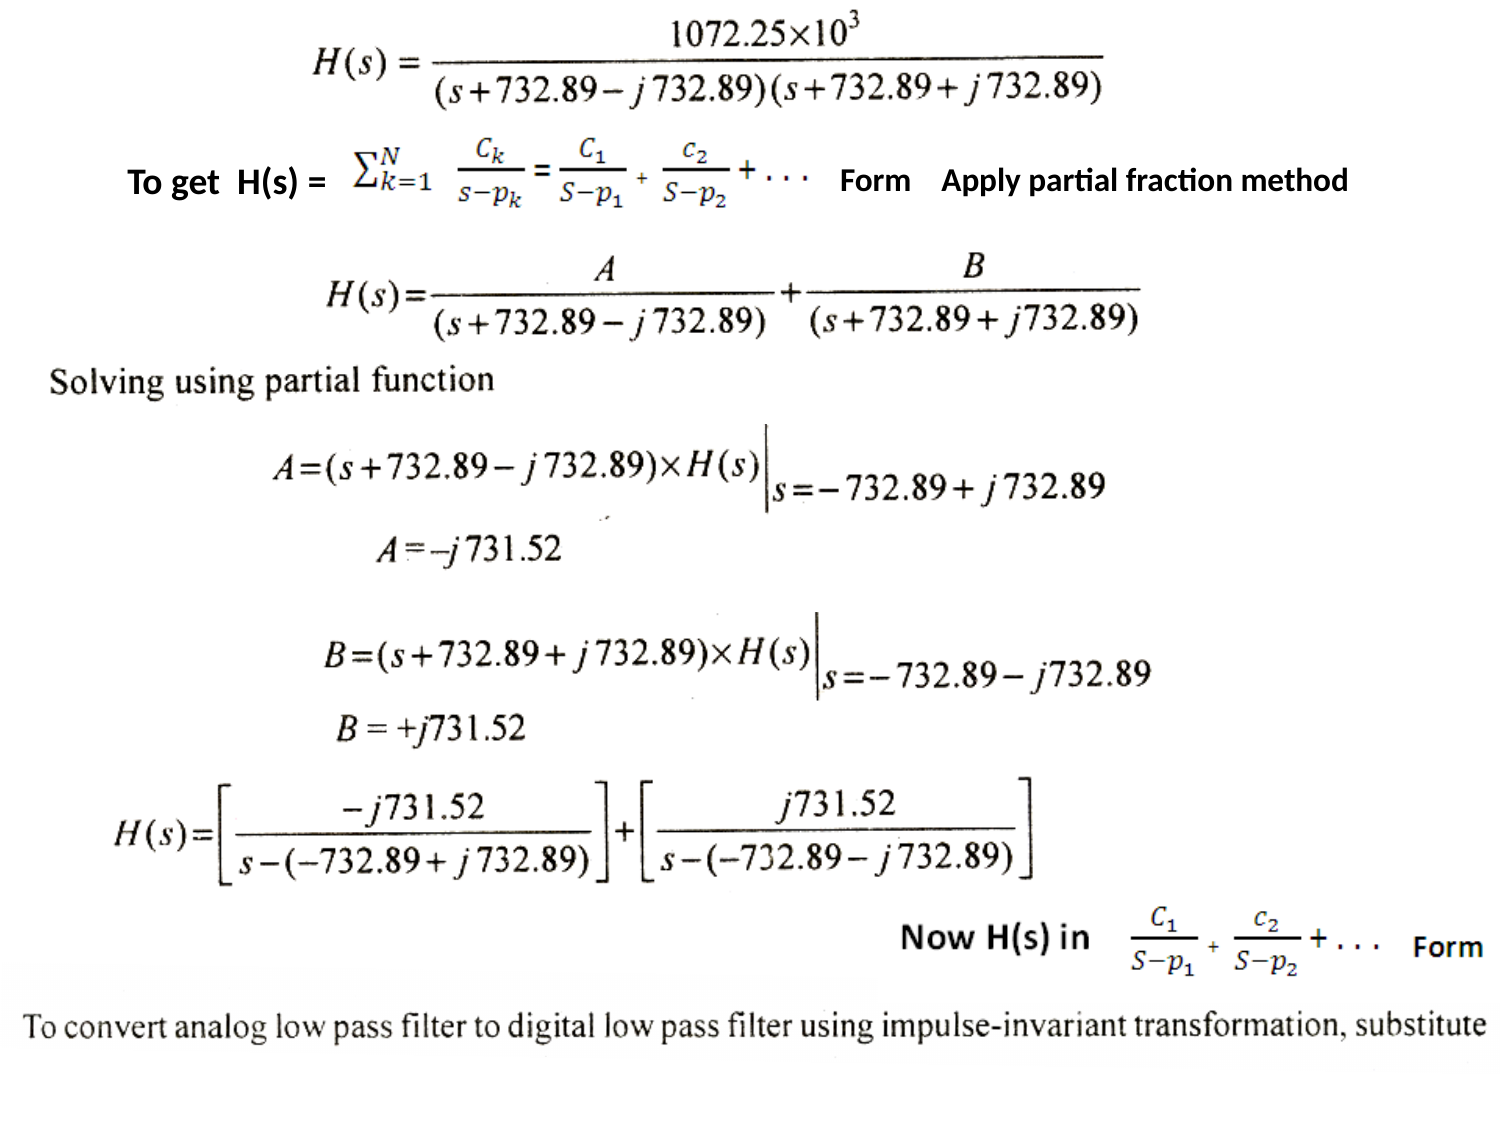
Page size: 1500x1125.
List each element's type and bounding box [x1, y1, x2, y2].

picture [299, 0, 1116, 119]
picture [0, 774, 1500, 1073]
picture [312, 612, 1173, 760]
picture [299, 252, 1162, 355]
text_box [112, 124, 1476, 252]
picture [37, 362, 507, 415]
picture [262, 424, 1123, 521]
picture [362, 524, 584, 585]
